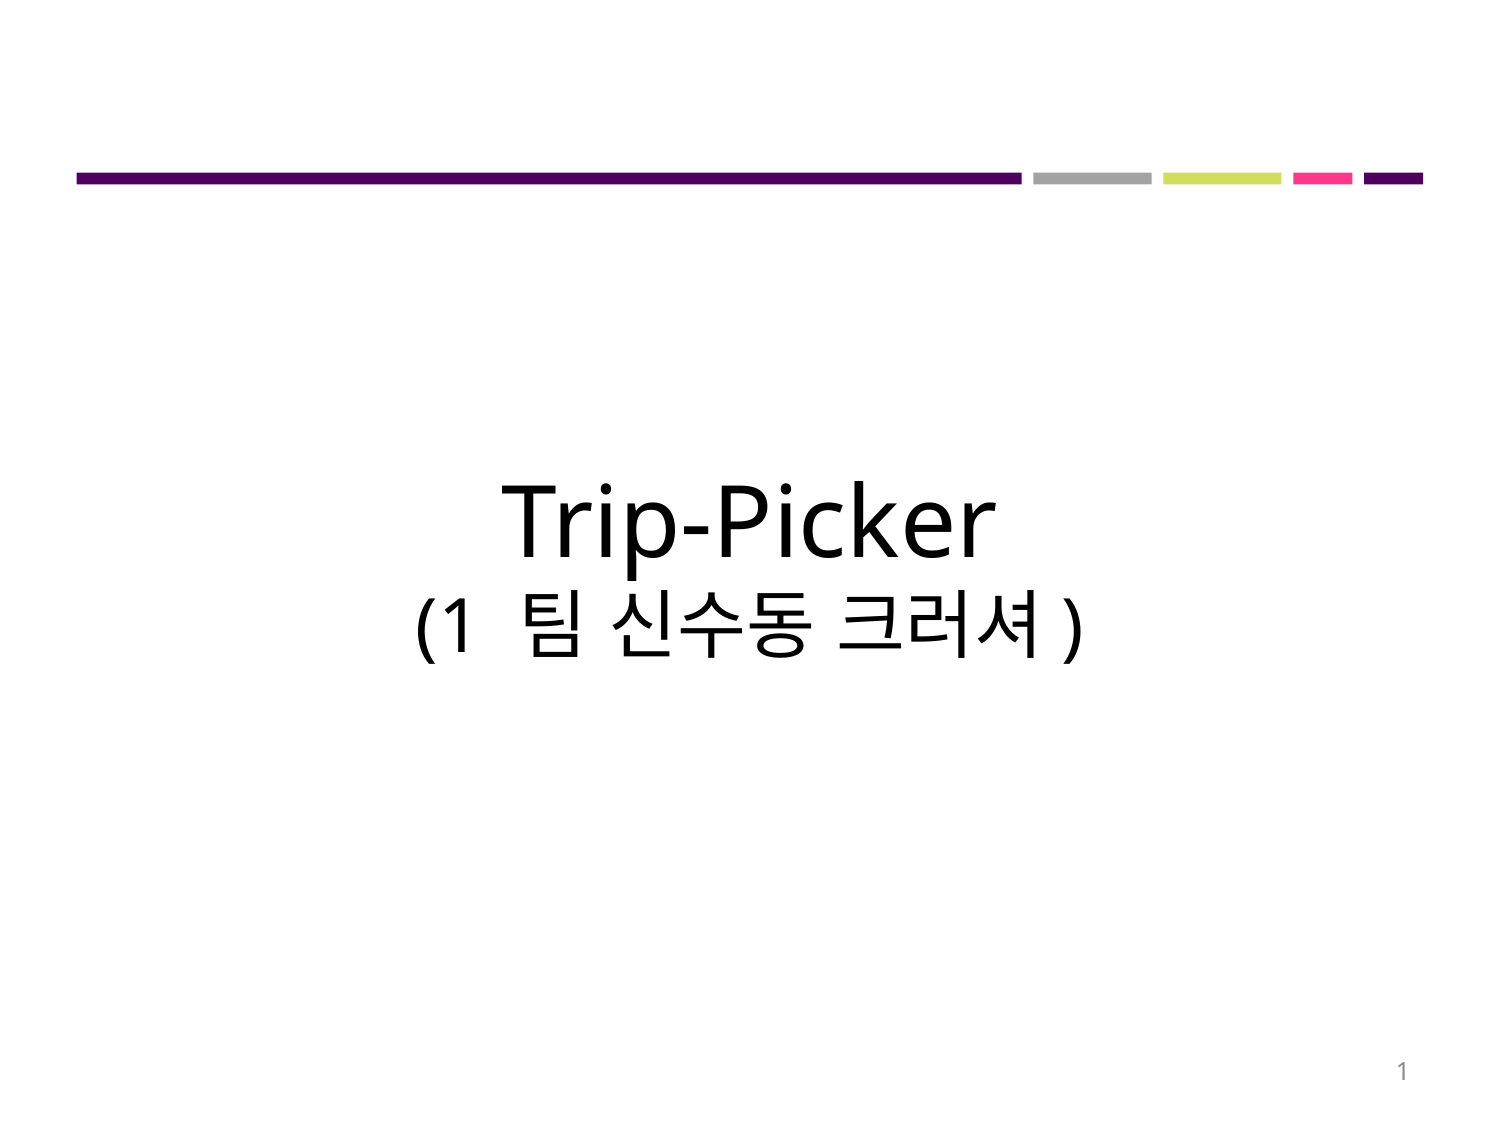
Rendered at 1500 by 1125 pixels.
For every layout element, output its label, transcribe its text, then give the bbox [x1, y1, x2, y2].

title Trip-Picker (1 팀 신수동 크러셔) [112, 441, 1388, 683]
slide_number 1 [1074, 1042, 1425, 1103]
